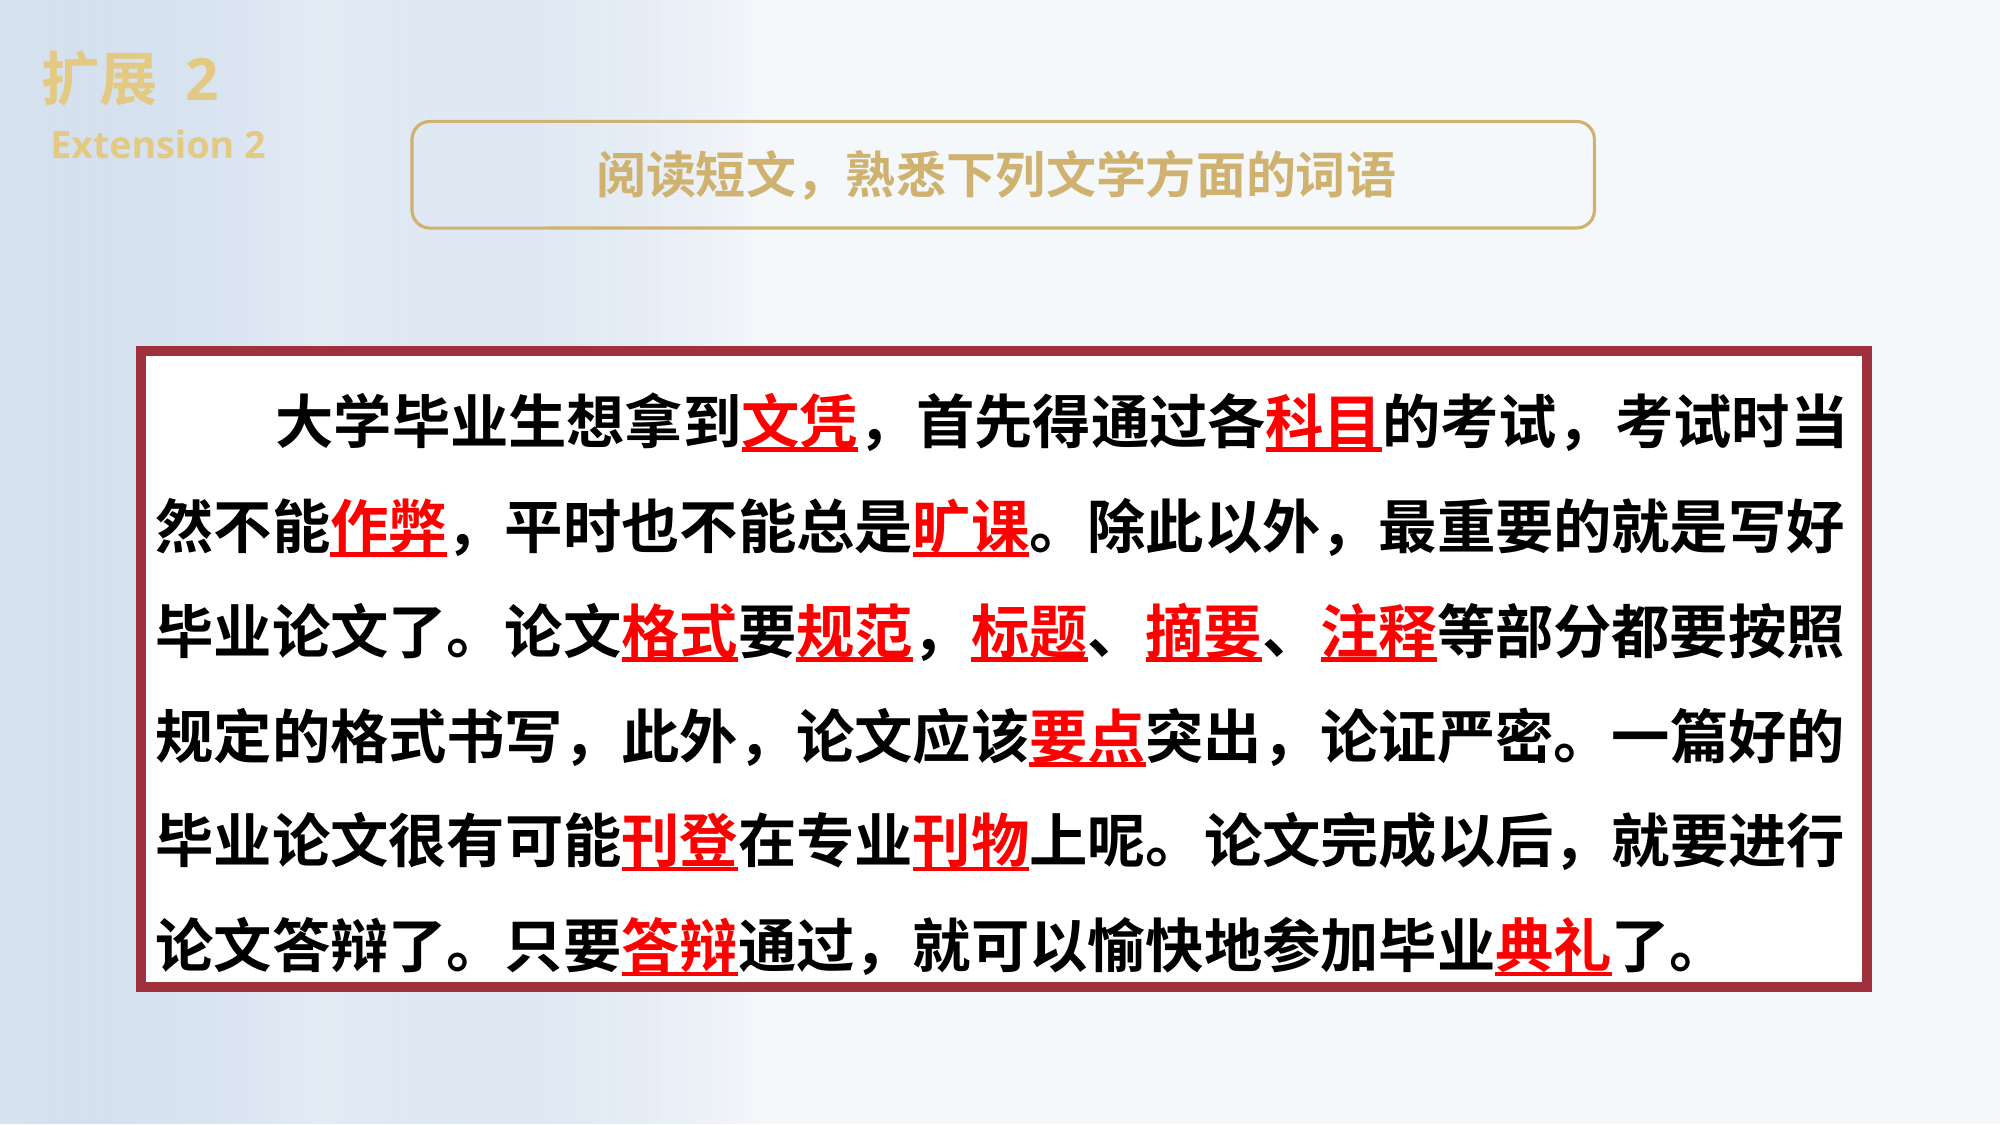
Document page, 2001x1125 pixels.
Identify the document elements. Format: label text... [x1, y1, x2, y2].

picture [0, 0, 2001, 1125]
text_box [397, 121, 1595, 229]
text_box Extension 2 [35, 113, 281, 174]
text_box 大学毕业生想拿到文凭，首先得通过各科目的考试，考试时当然不能作弊，平时也不能总是旷课。除此以外，最重要的就是写好毕业论文了。论文格式要规范，标题、摘要、注释等部分都要按照规定的格式书写，此外，论文应该要点突出，论证严密。一篇好的毕业论文很有可能刊登在专业刊物上呢。论文完成以后，就要进行论文答辩了。只要答辩通过，就可以愉快地参加毕业典礼了。 [140, 350, 1868, 988]
text_box 扩展 2 [27, 35, 234, 120]
